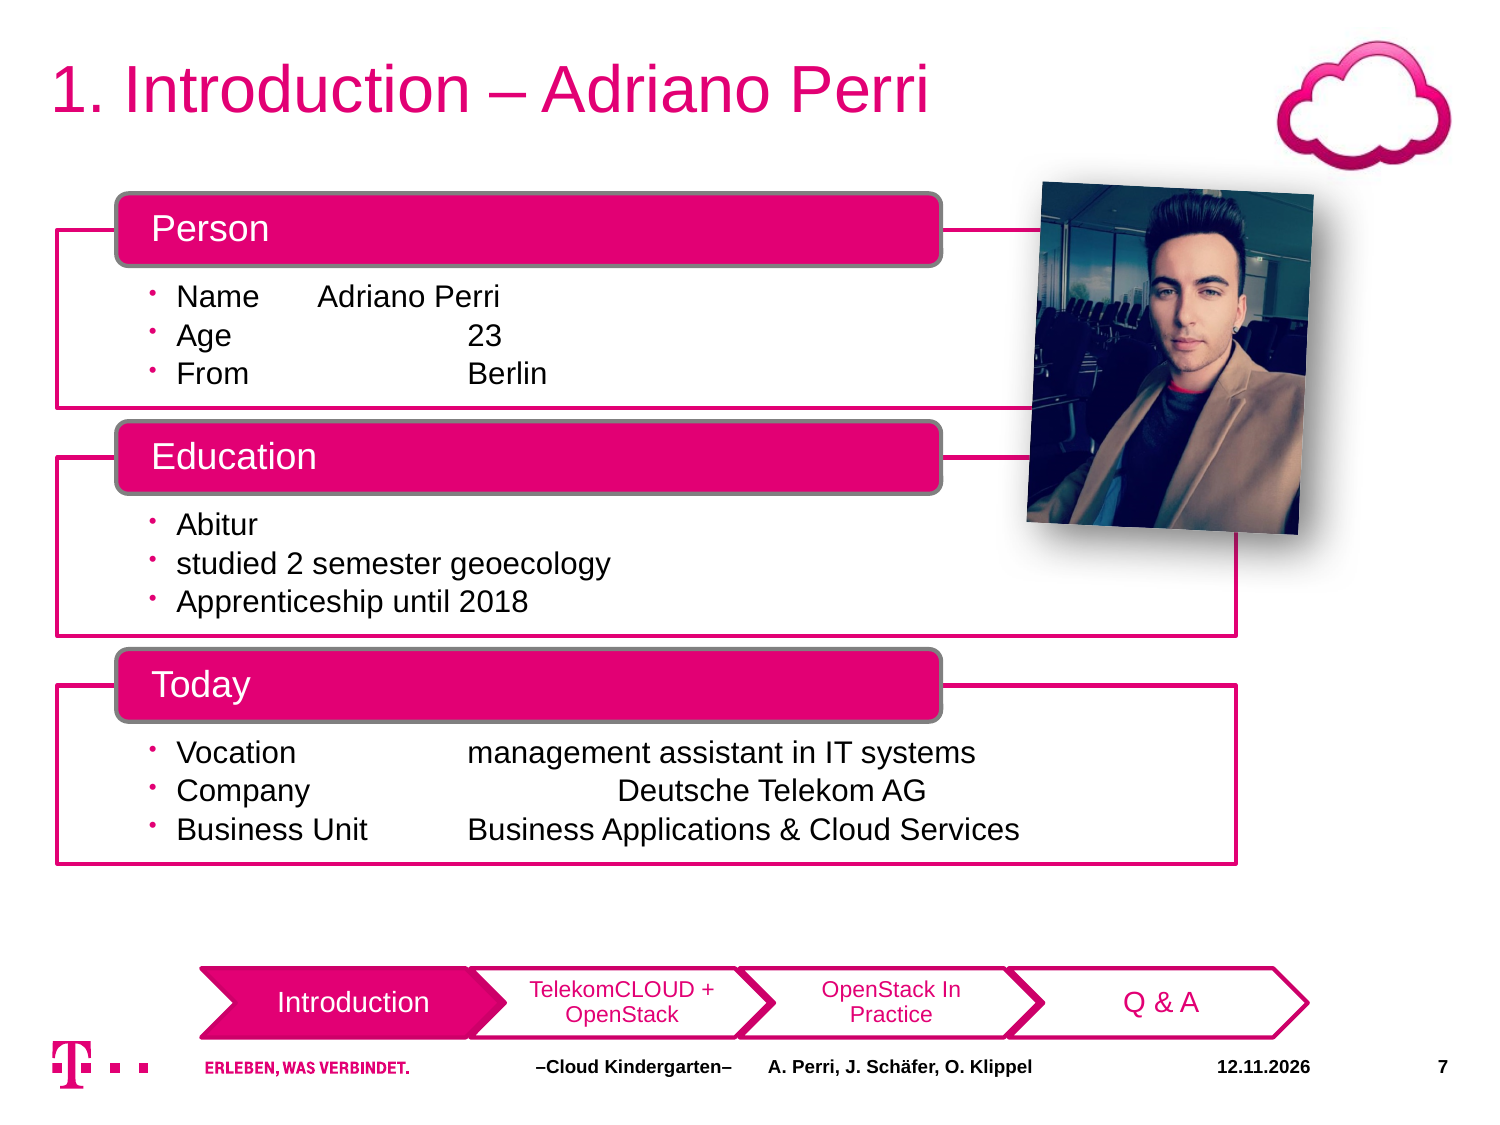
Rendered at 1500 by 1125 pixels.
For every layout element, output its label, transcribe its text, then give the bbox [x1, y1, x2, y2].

picture [1033, 27, 1467, 534]
title 1. Introduction – Adriano Perri [49, 54, 1252, 128]
slide_number 7 [1400, 1054, 1449, 1078]
footer –Cloud Kindergarten– A. Perri, J. Schäfer, O. Klippel [419, 1053, 1033, 1078]
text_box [57, 171, 1236, 886]
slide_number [1115, 1054, 1400, 1078]
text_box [200, 968, 1309, 1038]
